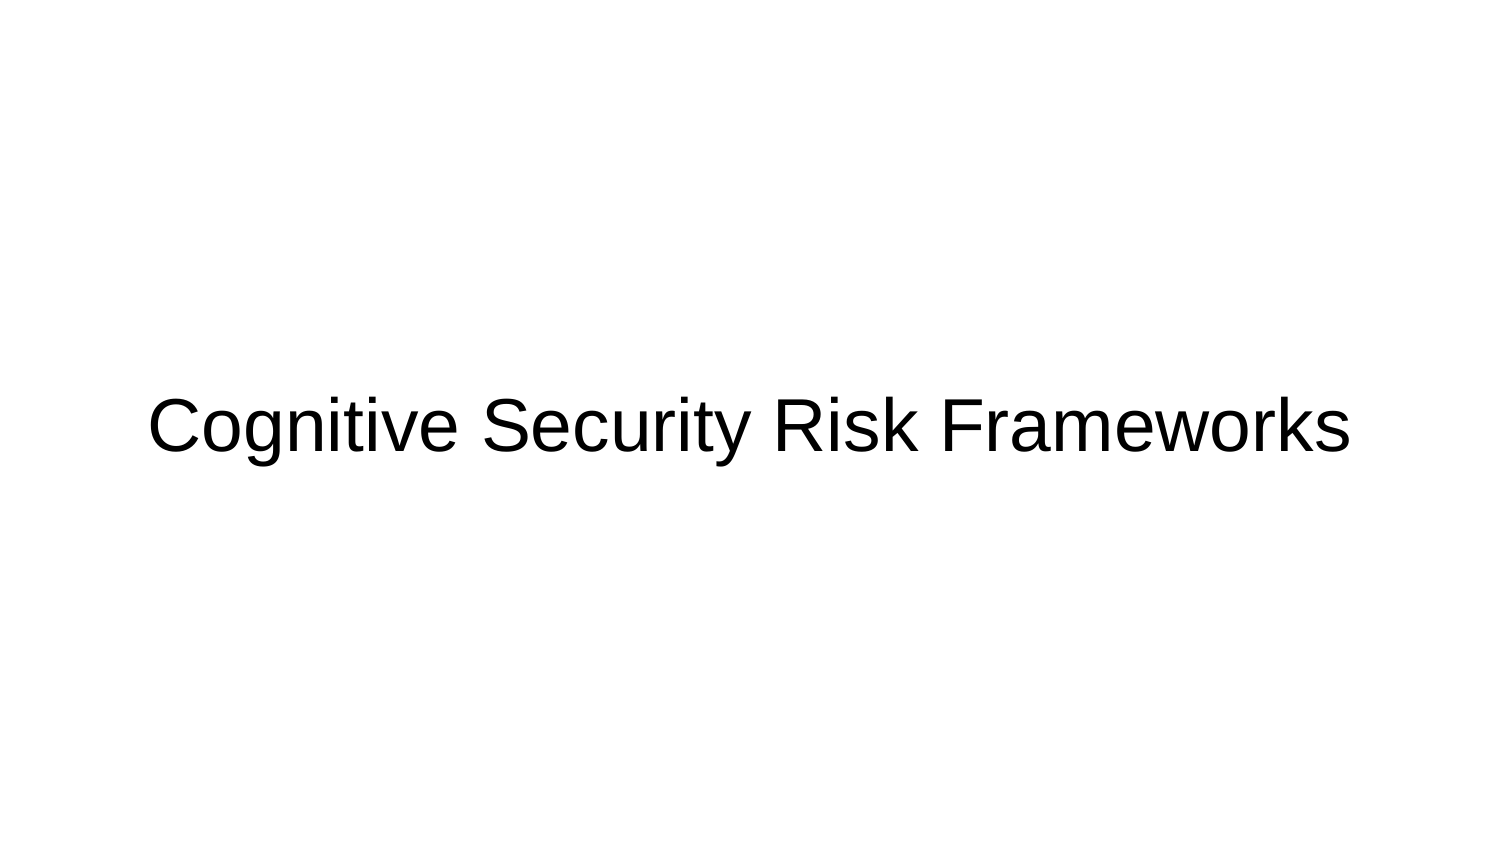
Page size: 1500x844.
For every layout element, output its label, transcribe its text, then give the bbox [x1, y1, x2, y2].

title Cognitive Security Risk Frameworks [51, 352, 1449, 491]
